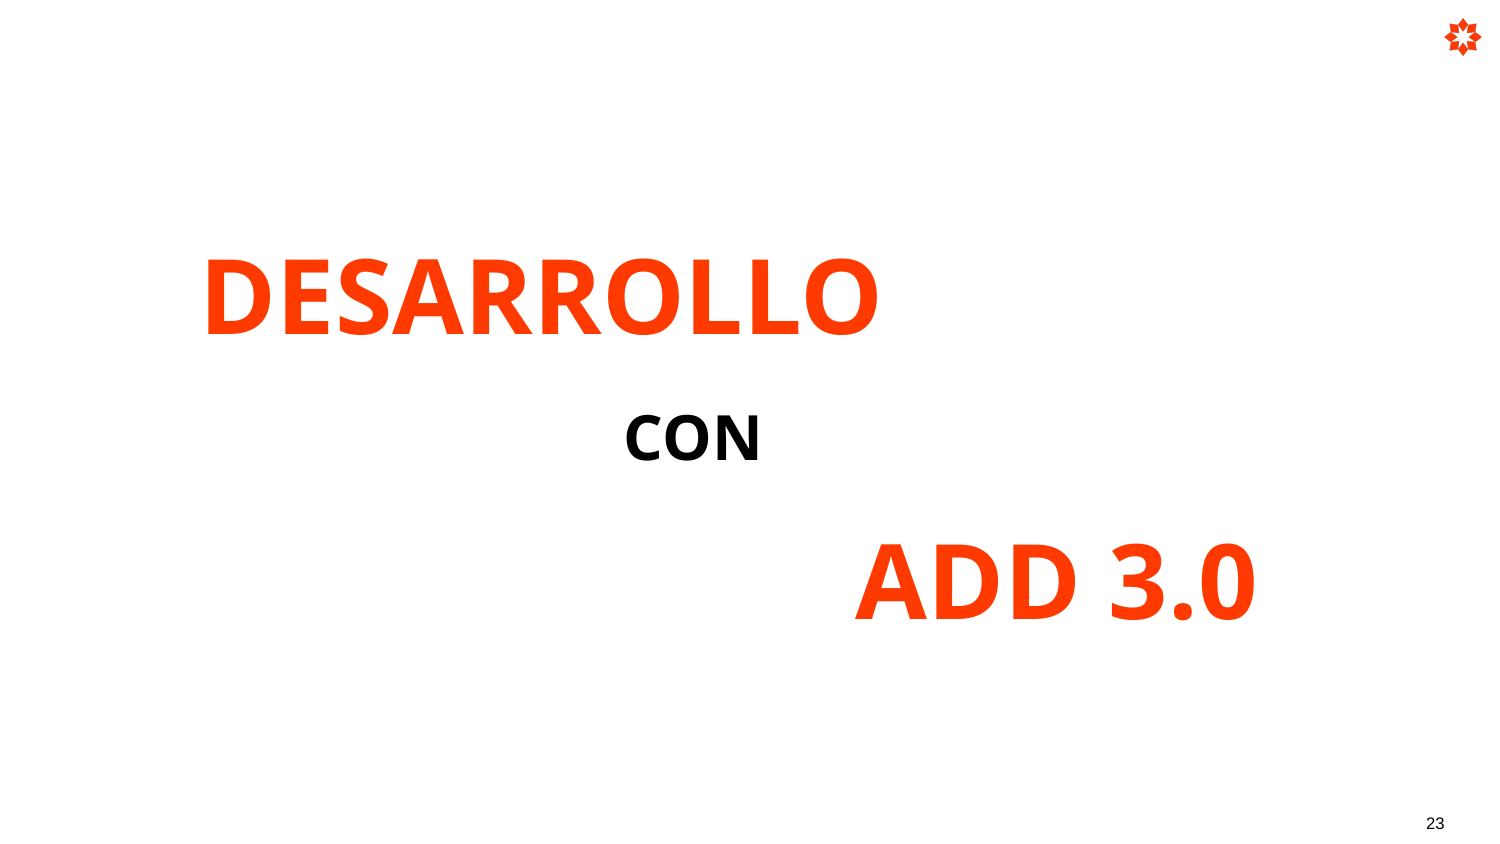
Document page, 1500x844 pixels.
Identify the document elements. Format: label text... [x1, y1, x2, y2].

text_box DESARROLLO [184, 222, 900, 363]
text_box CON [609, 390, 778, 481]
text_box ADD 3.0 [840, 507, 1274, 648]
